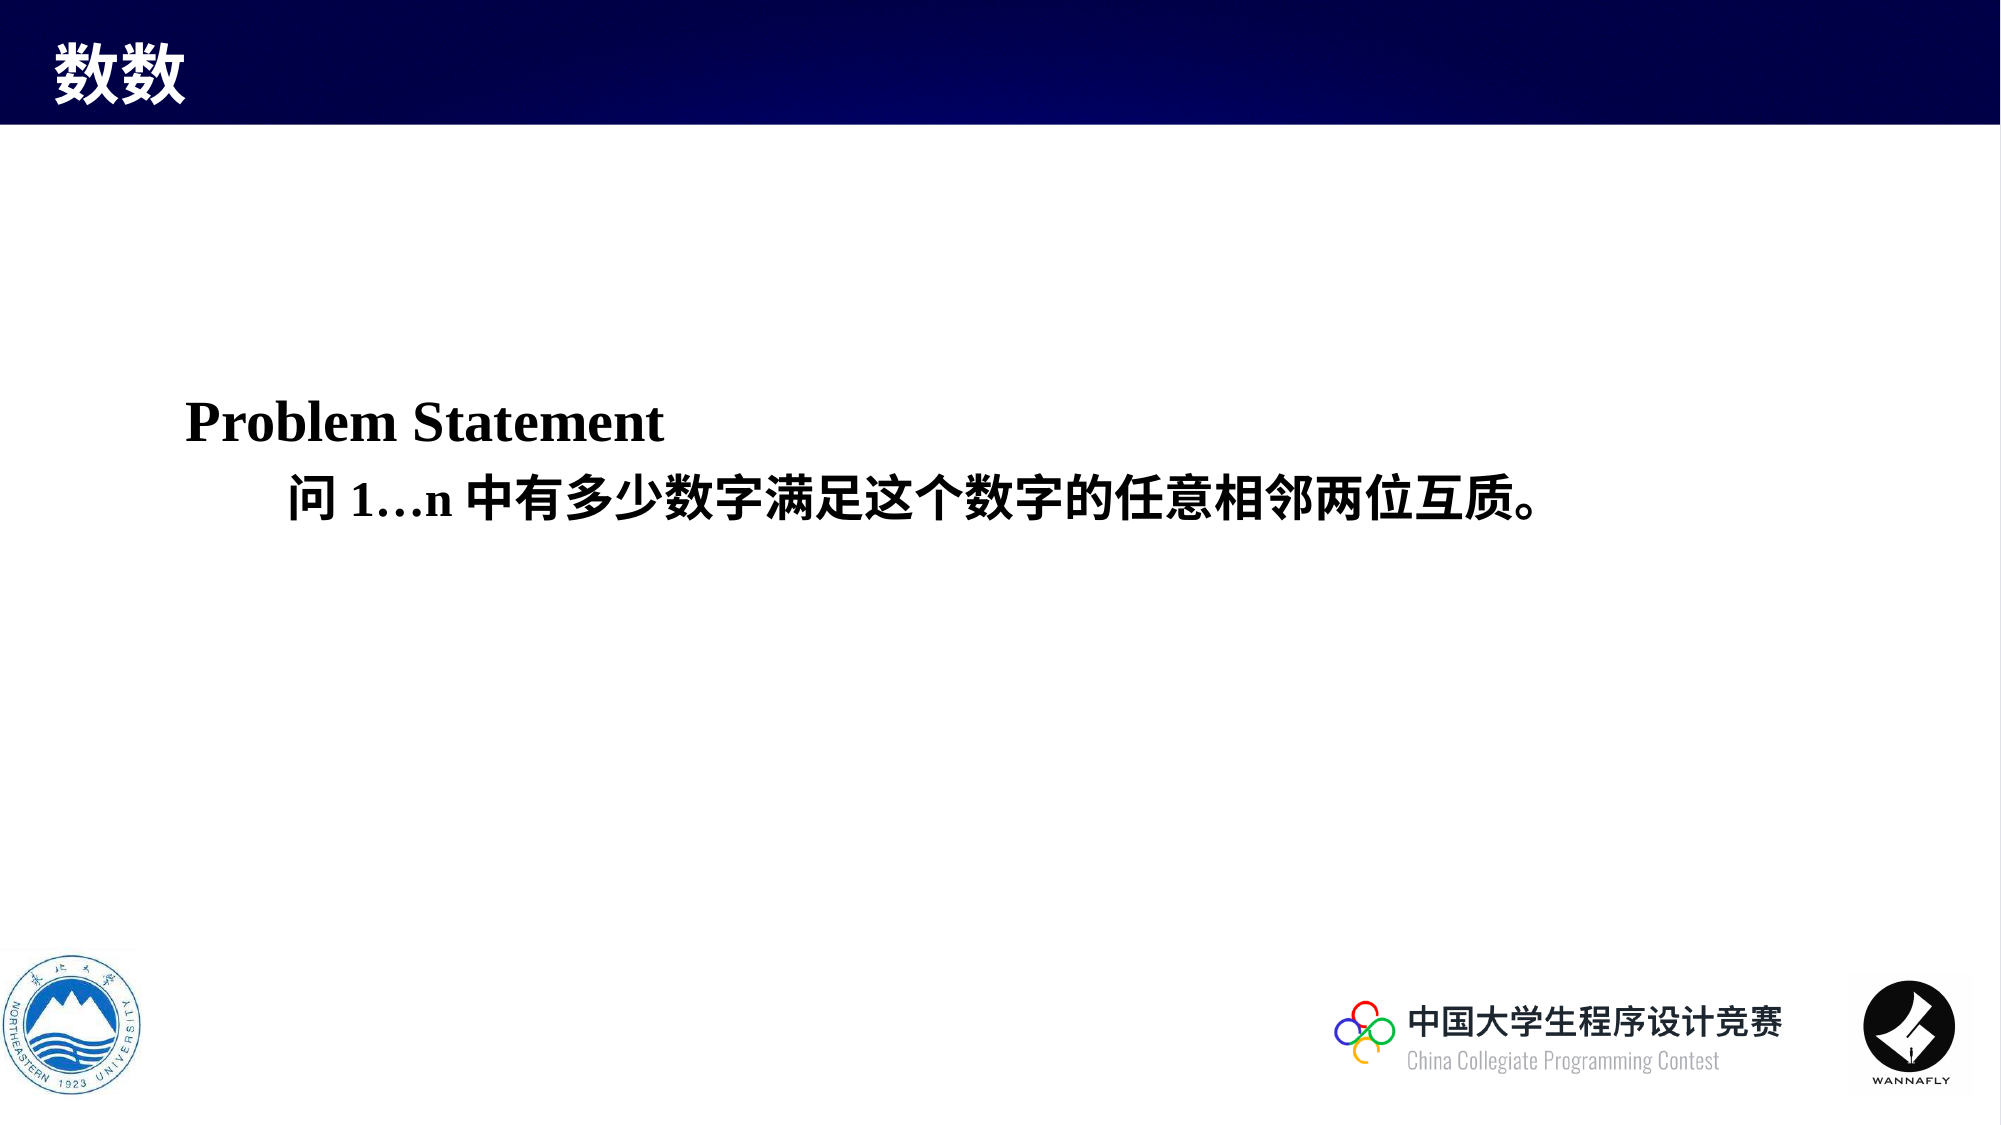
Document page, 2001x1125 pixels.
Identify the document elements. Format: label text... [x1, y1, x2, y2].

picture [0, 0, 2001, 1125]
picture [0, 947, 143, 1100]
title 数数 [38, 32, 1764, 125]
picture [1848, 972, 1973, 1097]
text_box Problem Statement 问1…n中有多少数字满足这个数字的任意相邻两位互质。 [171, 376, 1849, 534]
picture [1329, 989, 1809, 1085]
